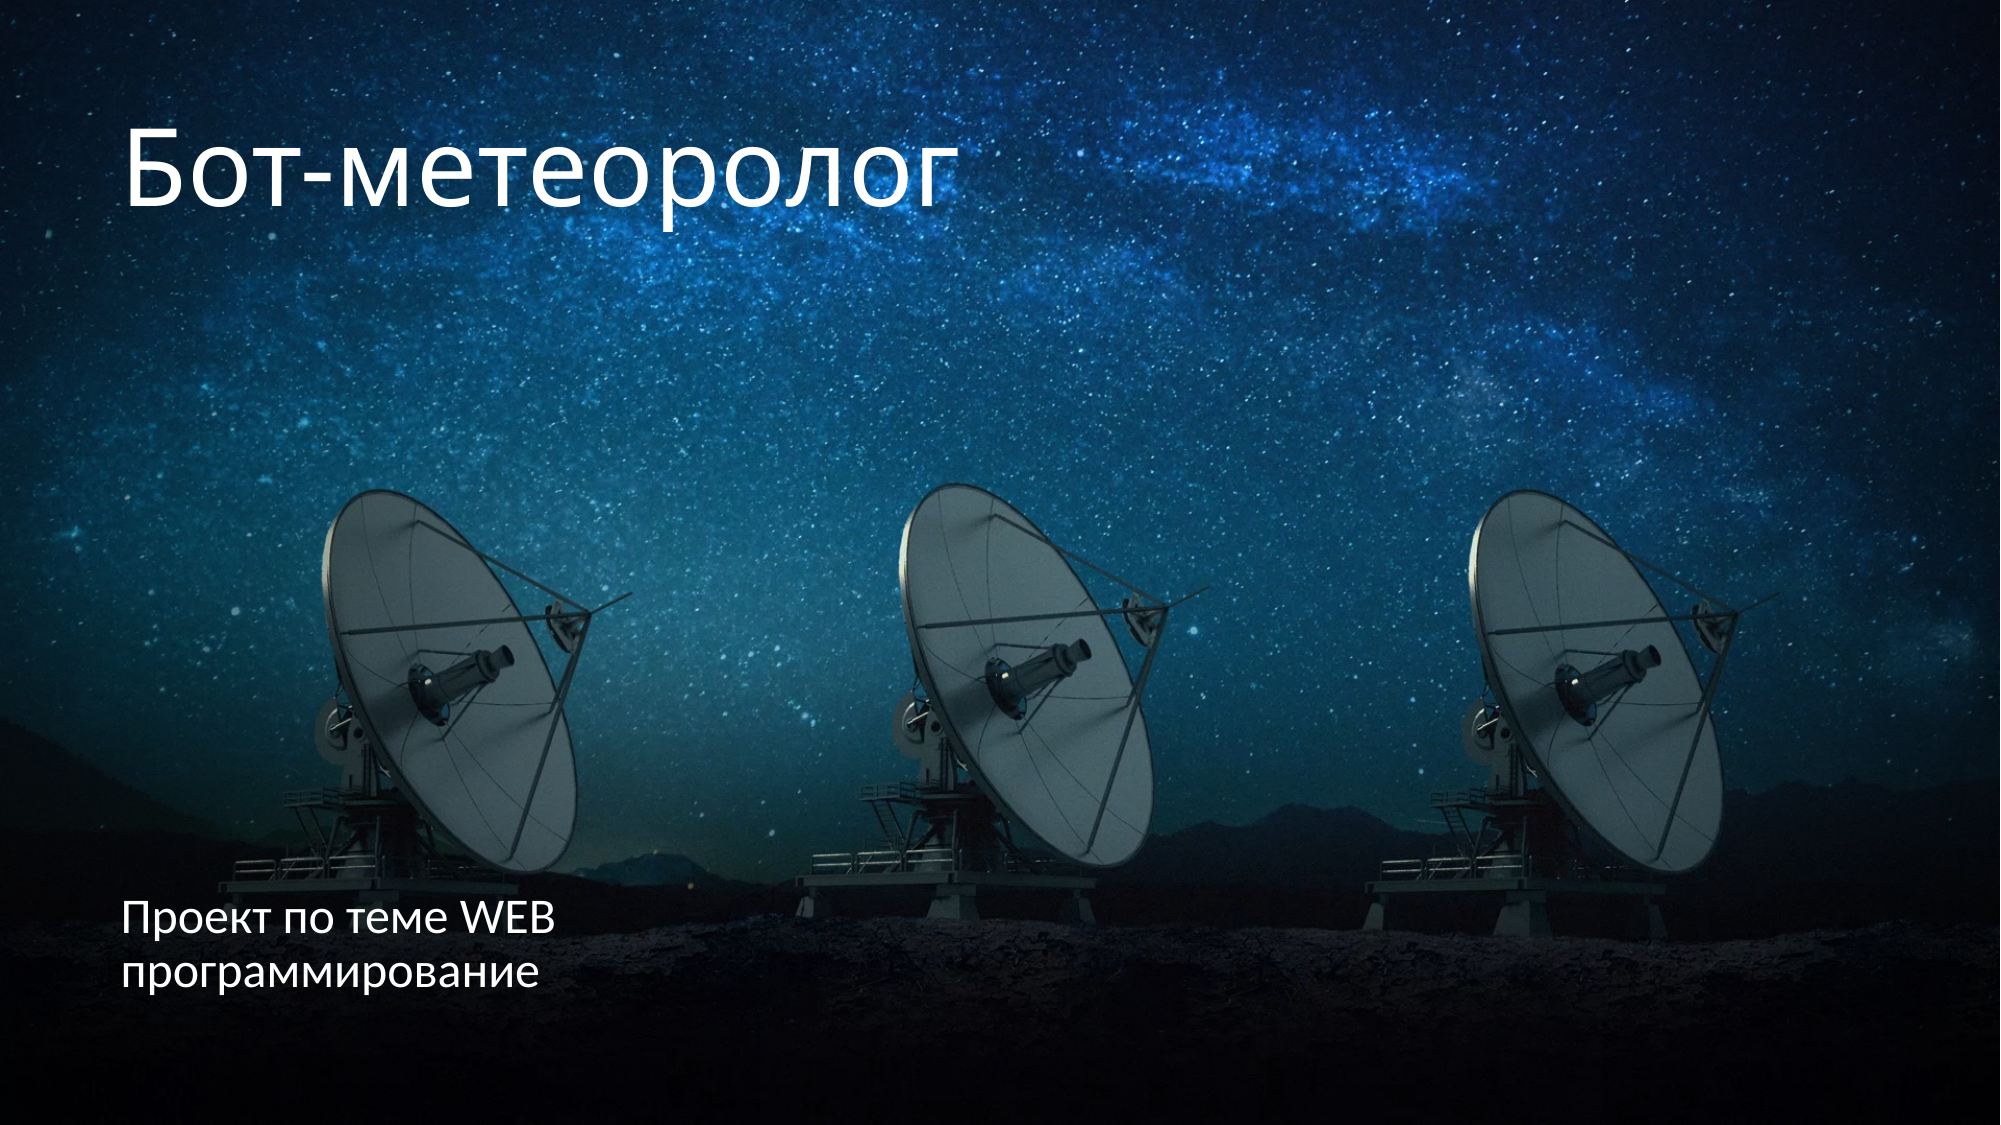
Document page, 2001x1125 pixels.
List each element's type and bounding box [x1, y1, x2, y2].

text_box [0, 0, 2000, 1125]
